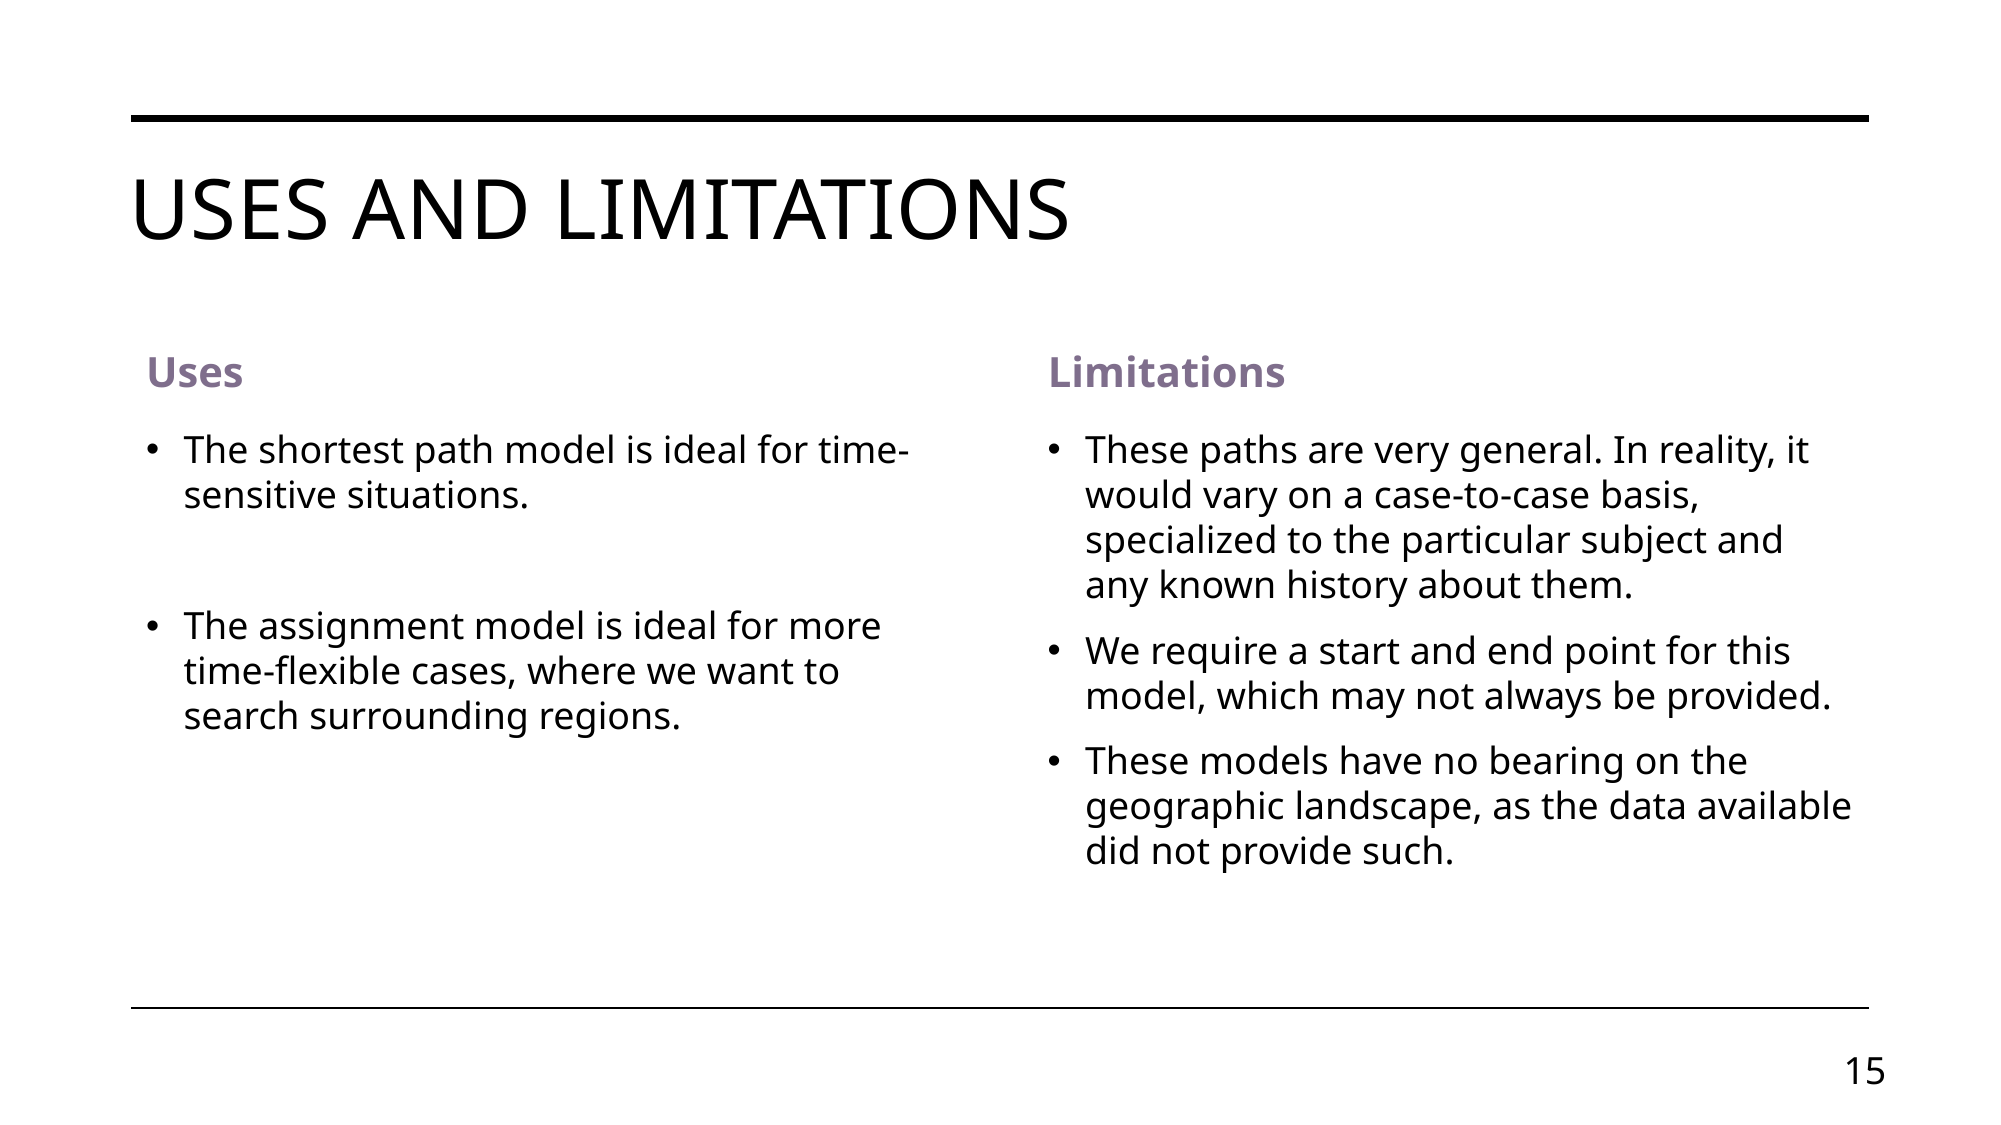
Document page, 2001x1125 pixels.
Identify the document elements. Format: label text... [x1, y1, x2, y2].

list These paths are very general. In reality, it would vary on a case-to-case basis, specialized to the particular subject and any known history about them. We require a start and end point for this model, which may not always be provided. These models have no bearing on the geographic landscape, as the data available did not provide such. [1032, 418, 1869, 956]
slide_number 15 [1791, 1042, 1902, 1103]
title Uses and limitations [114, 149, 1869, 283]
list Uses [131, 328, 967, 415]
list The shortest path model is ideal for time-sensitive situations. The assignment model is ideal for more time-flexible cases, where we want to search surrounding regions. [131, 418, 967, 956]
list Limitations [1033, 328, 1869, 415]
